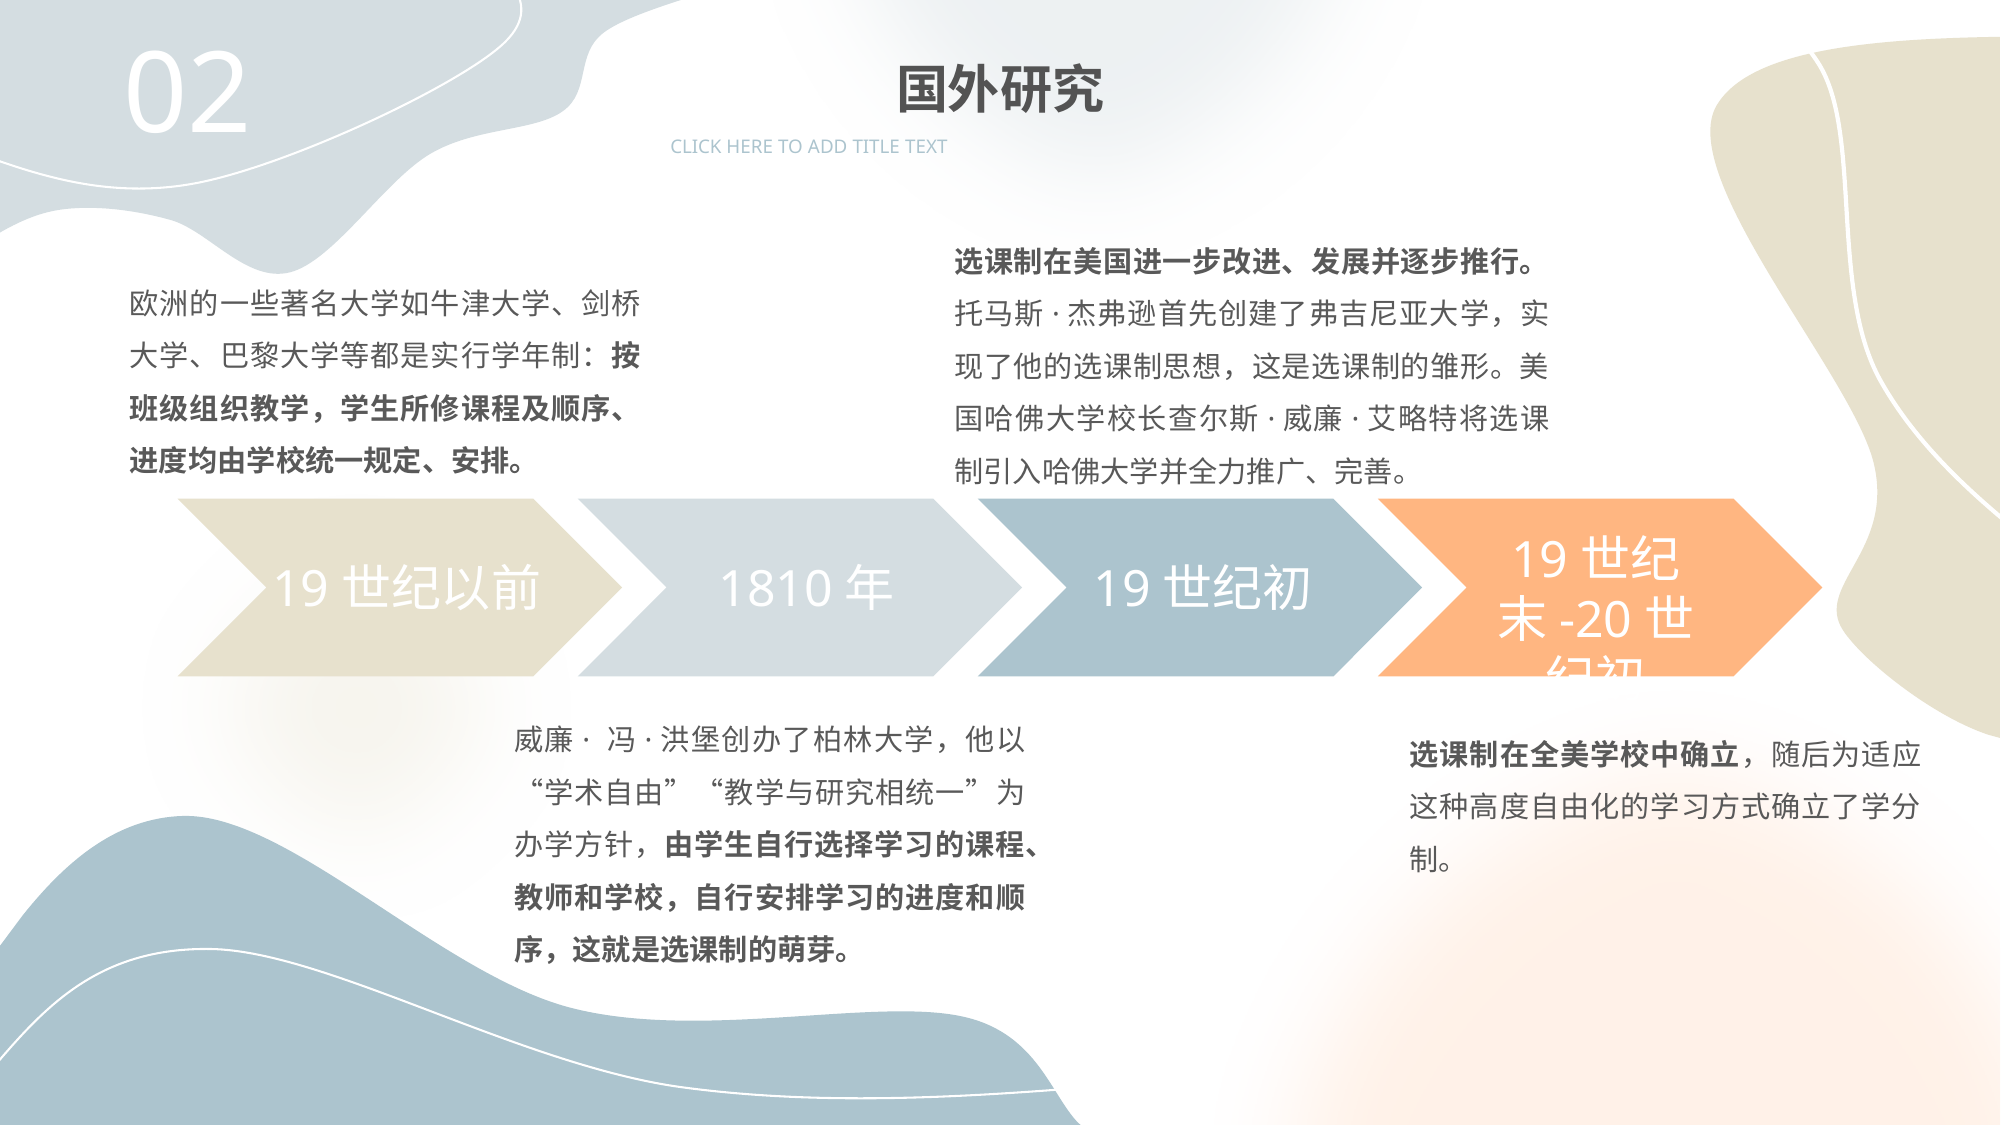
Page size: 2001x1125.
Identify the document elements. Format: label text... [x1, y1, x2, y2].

text_box 1810年 [673, 549, 940, 625]
text_box 国外研究 [616, 48, 1384, 127]
text_box [575, 497, 1024, 678]
text_box 19世纪以前 [256, 549, 557, 625]
text_box [975, 497, 1424, 678]
text_box 选课制在全美学校中确立，随后为适应这种高度自由化的学习方式确立了学分制。 [1395, 711, 1936, 884]
text_box CLICK HERE TO ADD TITLE TEXT [655, 127, 1345, 165]
text_box 19世纪初 [1070, 549, 1337, 625]
text_box 欧洲的一些著名大学如牛津大学、剑桥大学、巴黎大学等都是实行学年制：按班级组织教学，学生所修课程及顺序、进度均由学校统一规定、安排。 [114, 260, 656, 485]
text_box [175, 497, 624, 678]
text_box 威廉· 冯·洪堡创办了柏林大学，他以“学术自由”“教学与研究相统一”为办学方针，由学生自行选择学习的课程、教师和学校，自行安排学习的进度和顺序，这就是选课制的萌芽。 [499, 696, 1041, 974]
text_box 19世纪末-20世纪初 [1462, 520, 1729, 711]
text_box [1375, 497, 1824, 678]
text_box 02 [108, 12, 268, 162]
text_box 选课制在美国进一步改进、发展并逐步推行。托马斯·杰弗逊首先创建了弗吉尼亚大学，实现了他的选课制思想，这是选课制的雏形。美国哈佛大学校长查尔斯·威廉·艾略特将选课制引入哈佛大学并全力推广、完善。 [939, 218, 1565, 496]
